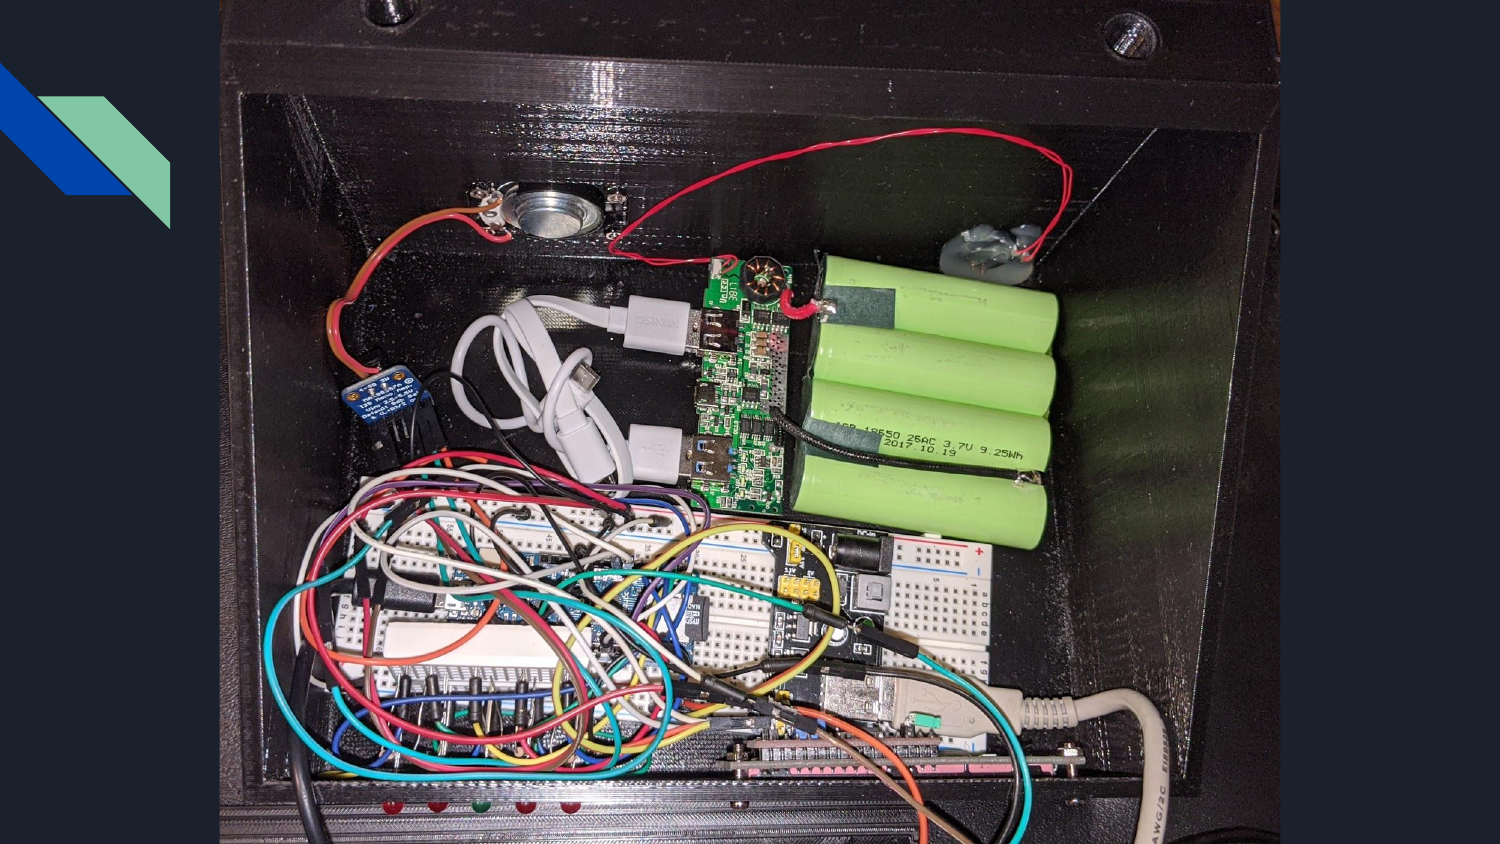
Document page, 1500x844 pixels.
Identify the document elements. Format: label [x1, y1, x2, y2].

picture [219, 0, 1281, 844]
